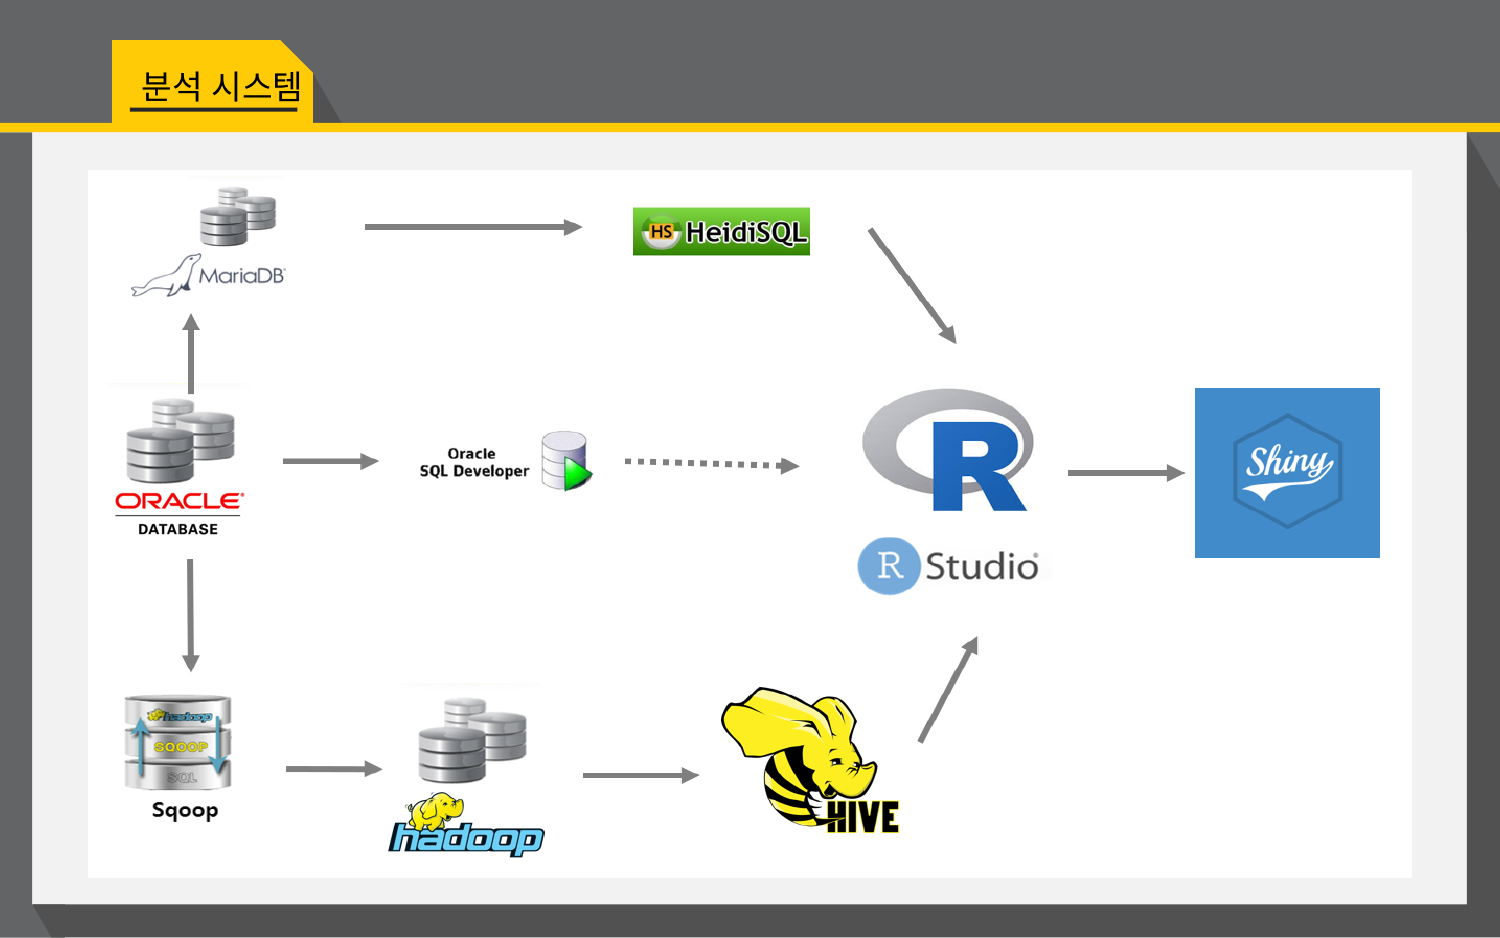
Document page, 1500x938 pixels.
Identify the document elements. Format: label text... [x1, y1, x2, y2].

picture [88, 170, 1412, 879]
text_box 분석 시스템 [126, 59, 319, 115]
